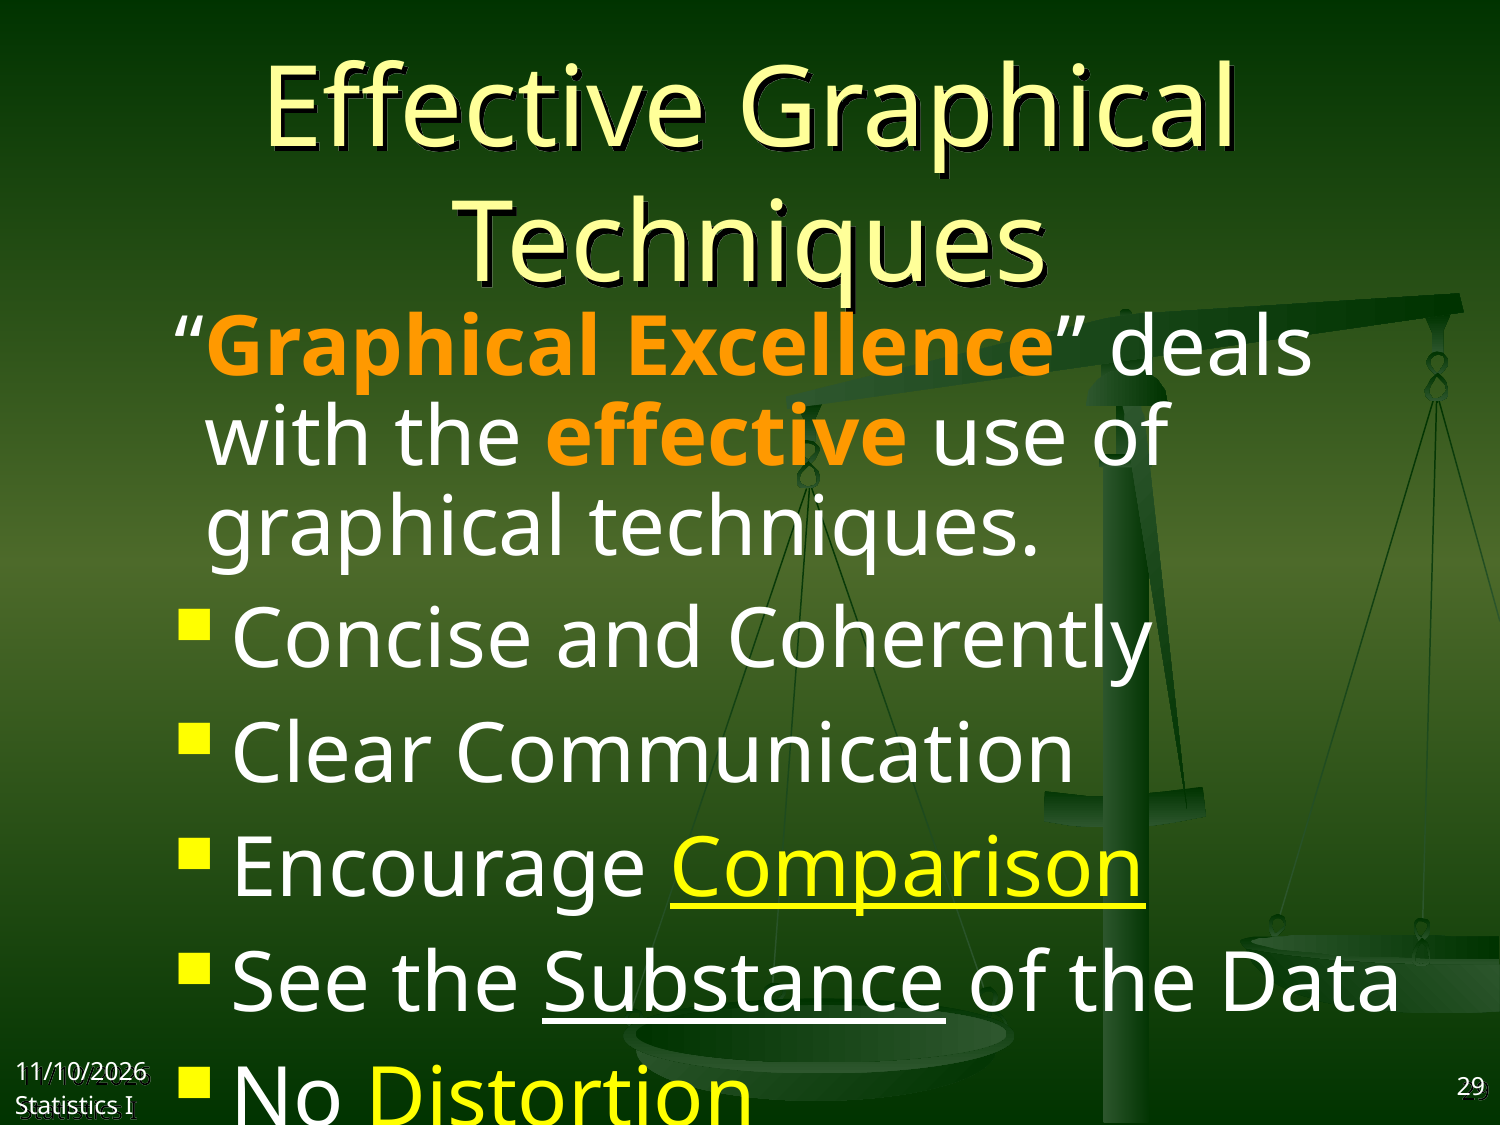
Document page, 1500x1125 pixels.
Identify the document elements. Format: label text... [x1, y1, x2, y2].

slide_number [0, 1049, 351, 1125]
title Effective Graphical Techniques [29, 42, 1471, 297]
slide_number 29 [1149, 1049, 1500, 1125]
list “Graphical Excellence” deals with the effective use of graphical techniques. Concise and Coherently Clear Communication Encourage Comparison See the Substance of the Data No Distortion [159, 295, 1436, 1088]
